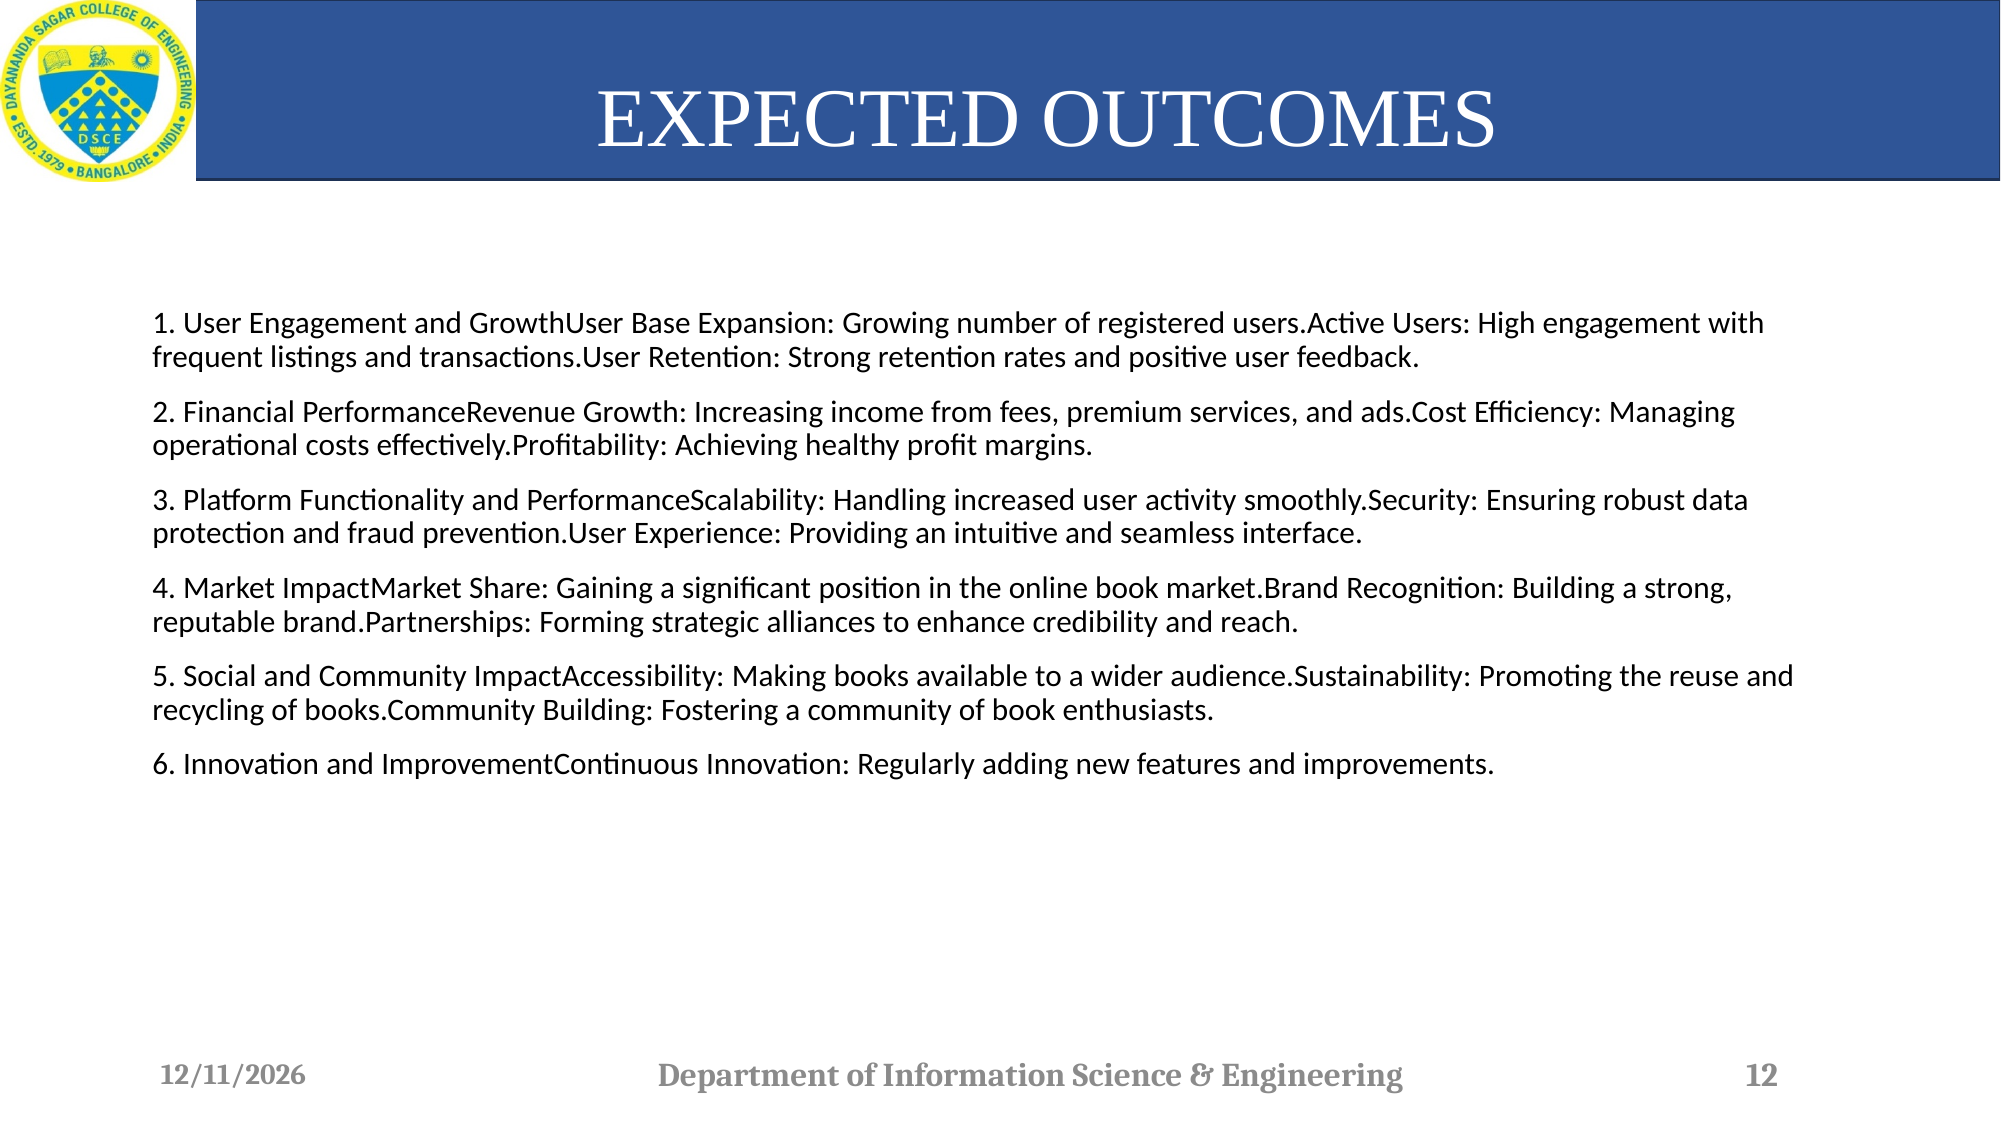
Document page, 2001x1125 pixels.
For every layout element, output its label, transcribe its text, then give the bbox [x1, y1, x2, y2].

slide_number 12 [1537, 1042, 1988, 1103]
picture [79, 111, 88, 119]
list 1. User Engagement and GrowthUser Base Expansion: Growing number of registered users.Active Users: High engagement with frequent listings and transactions.User Retention: Strong retention rates and positive user feedback. 2. Financial PerformanceRevenue Growth: Increasing income from fees, premium services, and ads.Cost Efficiency: Managing operational costs effectively.Profitability: Achieving healthy profit margins. 3. Platform Functionality and PerformanceScalability: Handling increased user activity smoothly.Security: Ensuring robust data protection and fraud prevention.User Experience: Providing an intuitive and seamless interface. 4. Market ImpactMarket Share: Gaining a significant position in the online book market.Brand Recognition: Building a strong, reputable brand.Partnerships: Forming strategic alliances to enhance credibility and reach. 5. Social and Community ImpactAccessibility: Making books available to a wider audience.Sustainability: Promoting the reuse and recycling of books.Community Building: Fostering a community of book enthusiasts. 6. Innovation and ImprovementContinuous Innovation: Regularly adding new features and improvements. [137, 299, 1863, 1014]
picture [79, 124, 88, 144]
footer Department of Information Science & Engineering [610, 1042, 1452, 1103]
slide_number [8, 1042, 459, 1103]
picture [96, 123, 105, 131]
picture [111, 111, 121, 119]
title EXPECTED OUTCOMES [137, 59, 1863, 278]
picture [96, 99, 105, 107]
picture [0, 0, 196, 182]
picture [96, 112, 105, 119]
